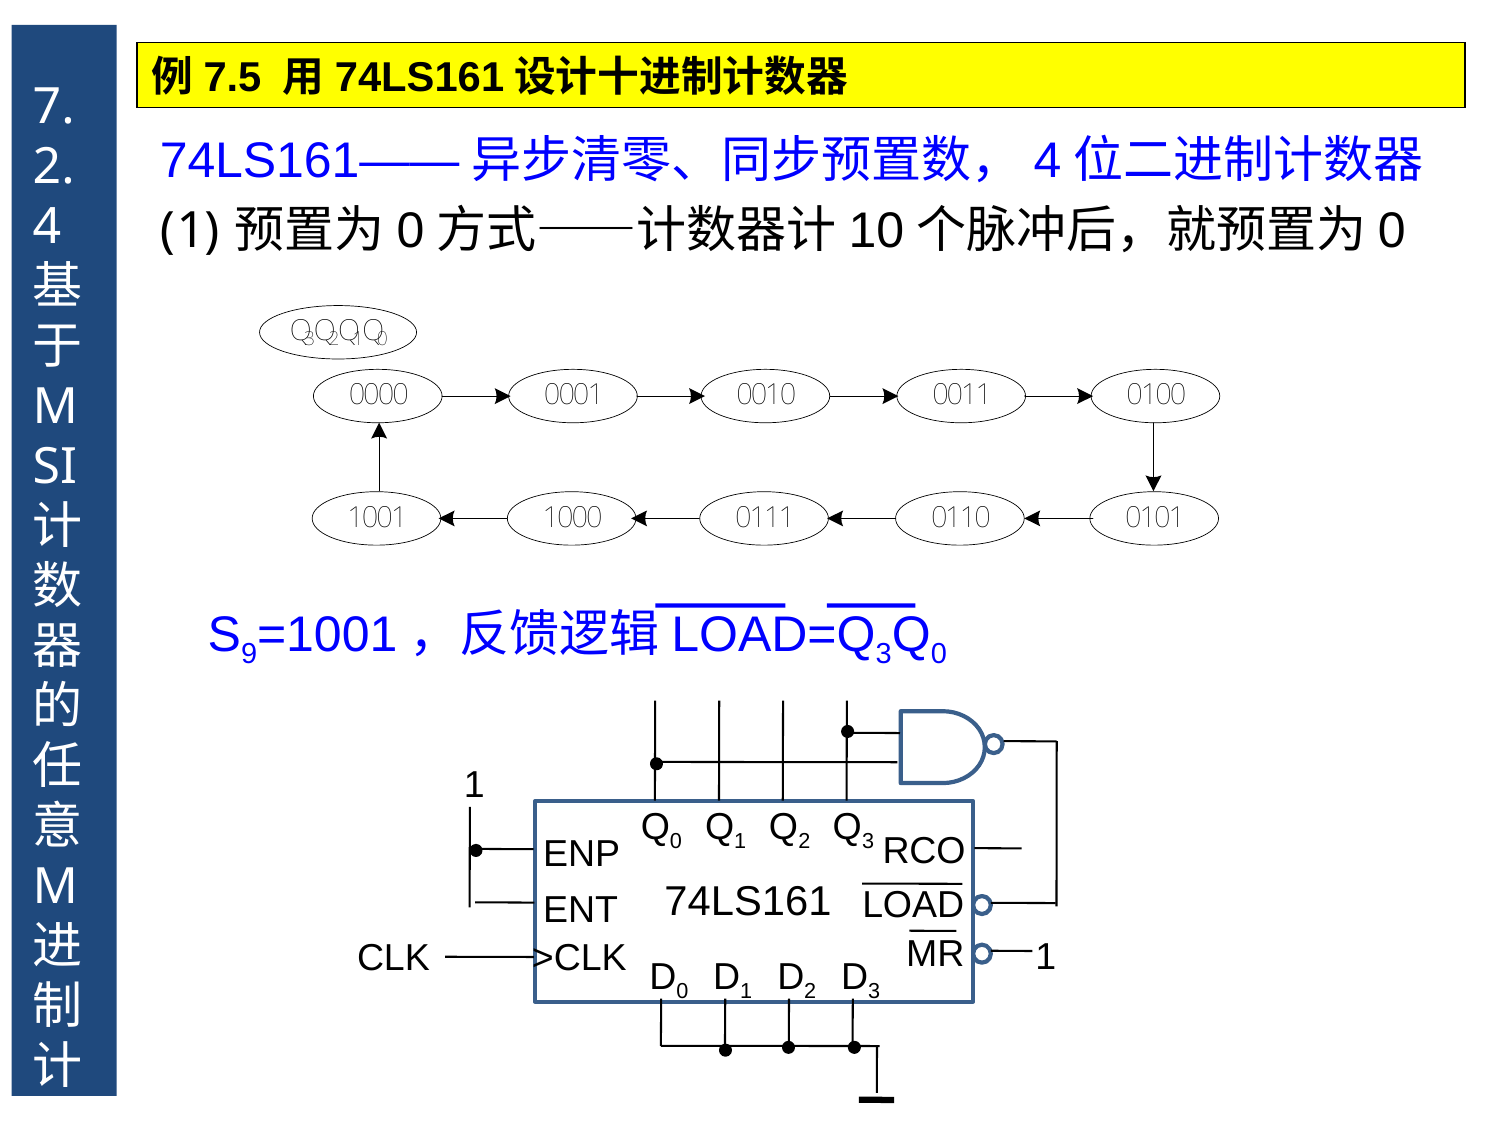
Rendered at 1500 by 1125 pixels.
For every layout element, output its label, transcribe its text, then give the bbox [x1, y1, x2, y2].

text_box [342, 700, 1089, 1101]
title 7.2.4 基于MSI计数器的任意M进制计数器 [17, 66, 115, 1075]
text_box 例7.5 用74LS161设计十进制计数器 [137, 42, 1465, 108]
text_box 74LS161——异步清零、同步预置数，4位二进制计数器 预置为0方式——计数器计10个脉冲后，就预置为0 [144, 120, 1500, 265]
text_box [235, 281, 1247, 557]
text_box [192, 593, 1500, 669]
